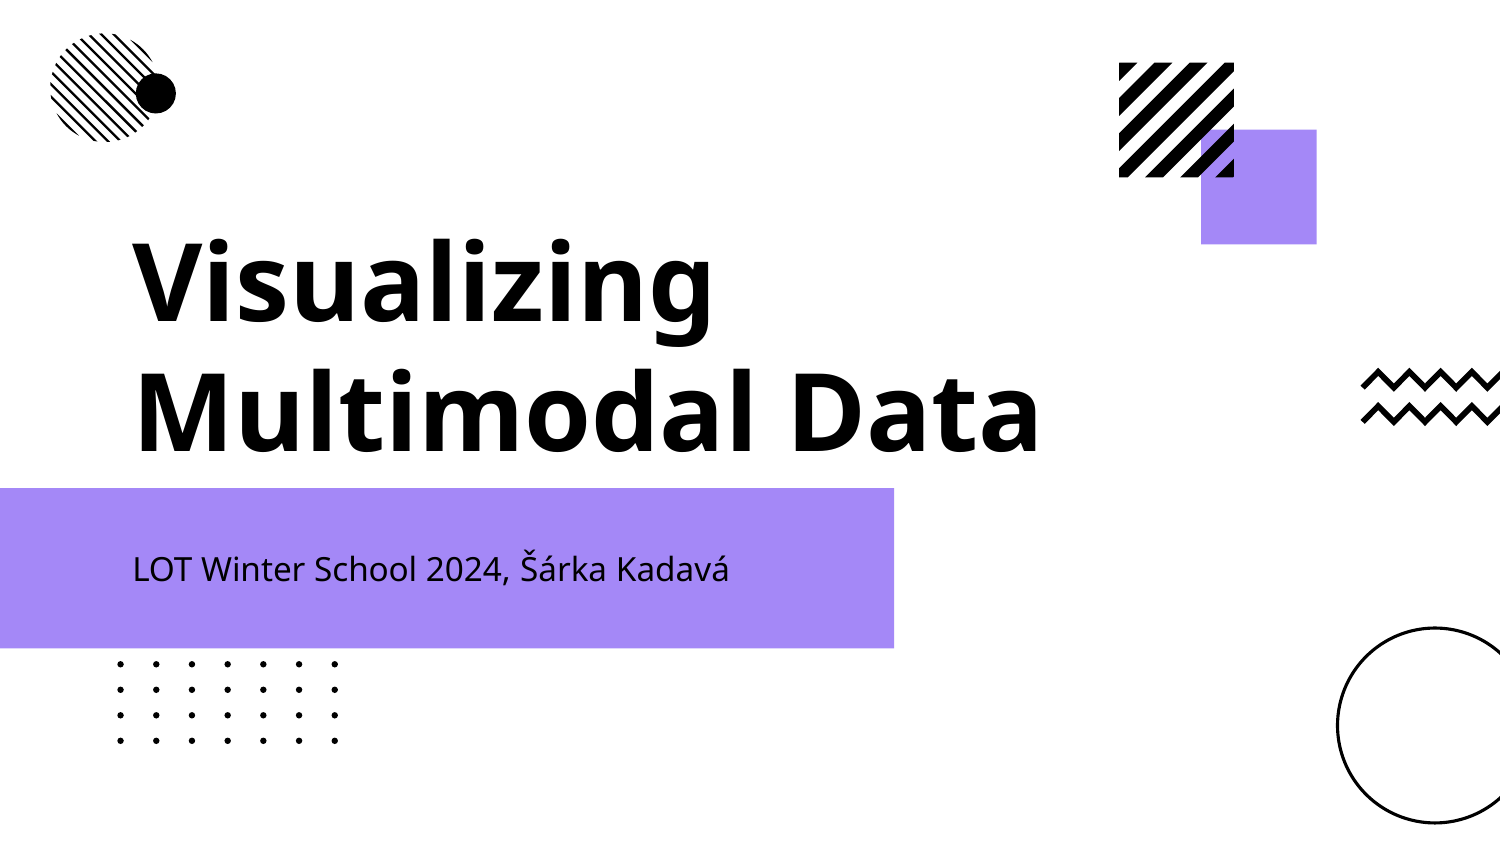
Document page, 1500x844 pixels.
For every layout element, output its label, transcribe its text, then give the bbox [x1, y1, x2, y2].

subtitle LOT Winter School 2024, Šárka Kadavá [117, 532, 895, 604]
title Visualizing Multimodal Data [117, 195, 1312, 489]
text_box [0, 488, 895, 649]
